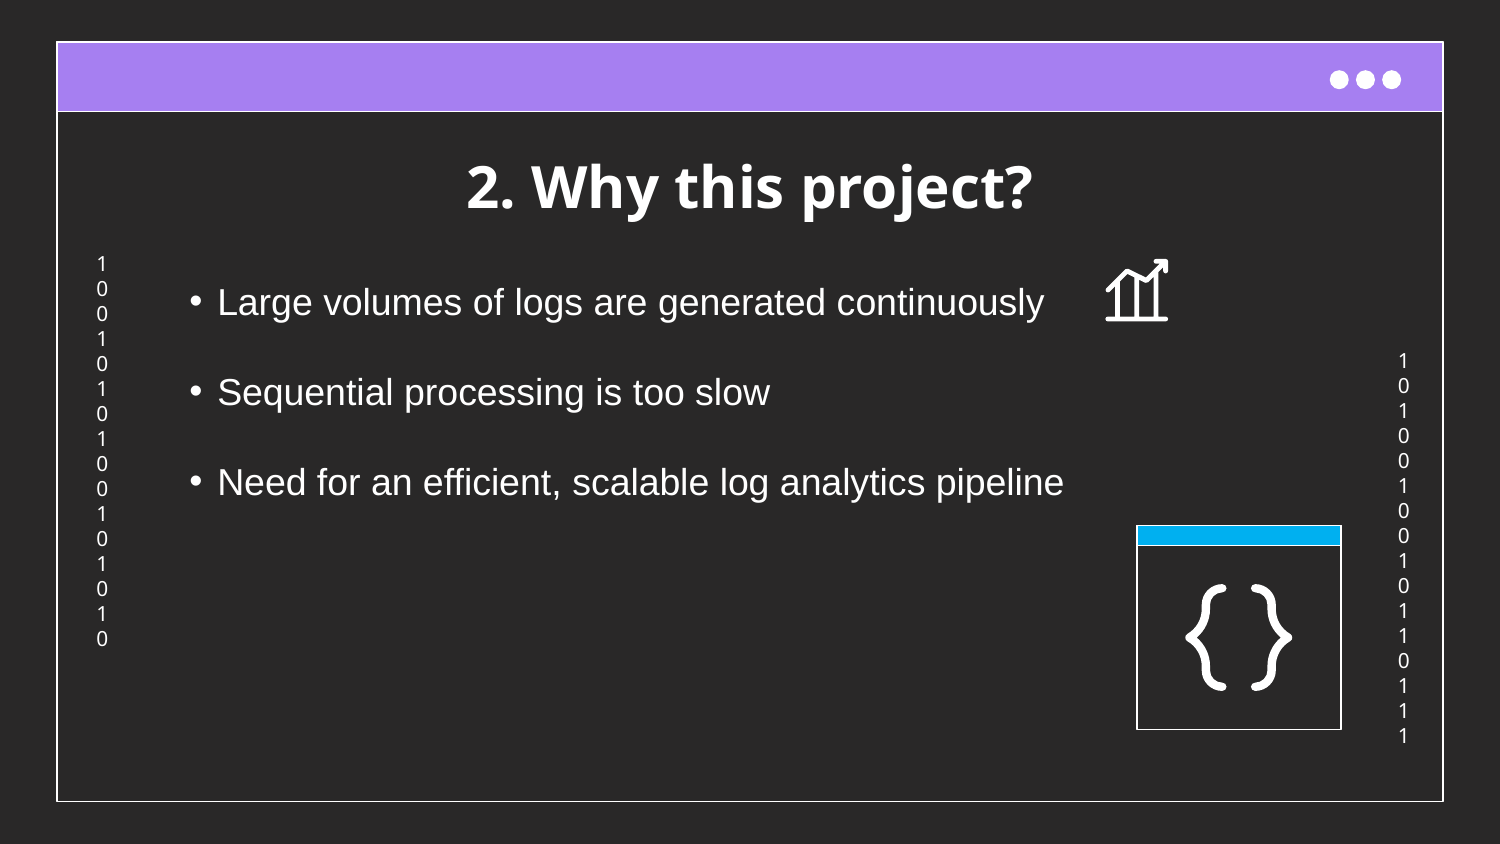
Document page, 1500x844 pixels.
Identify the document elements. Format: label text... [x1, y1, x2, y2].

subtitle Large volumes of logs are generated continuously Sequential processing is too slow Need for an efficient, scalable log analytics pipeline [174, 263, 1222, 476]
title 2. Why this project? [118, 135, 1382, 230]
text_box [1136, 525, 1342, 730]
text_box [1105, 258, 1169, 322]
